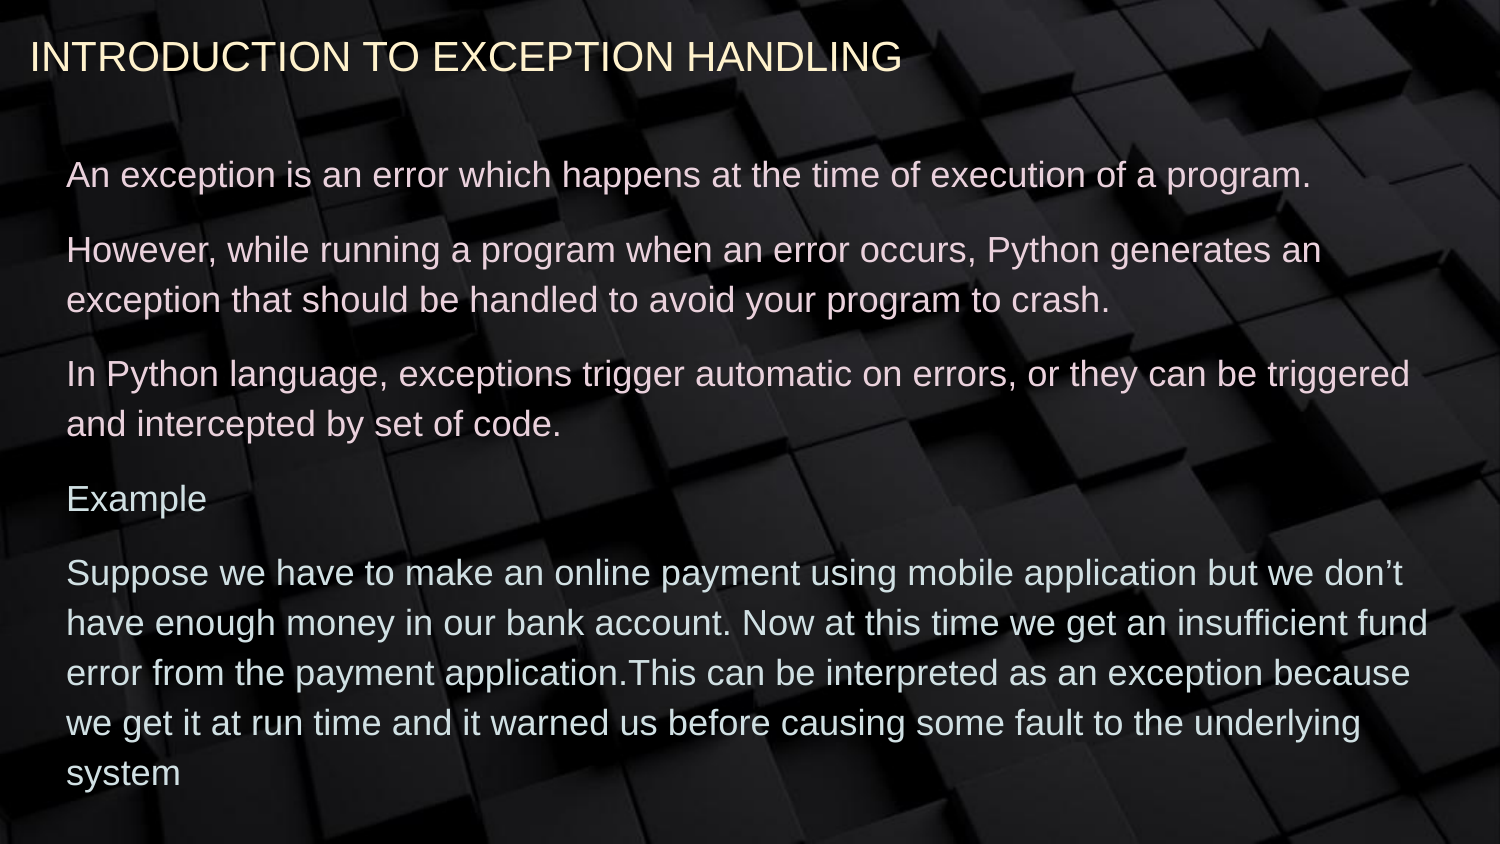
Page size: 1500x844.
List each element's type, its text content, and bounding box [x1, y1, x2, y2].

list An exception is an error which happens at the time of execution of a program. However, while running a program when an error occurs, Python generates an exception that should be handled to avoid your program to crash. In Python language, exceptions trigger automatic on errors, or they can be triggered and intercepted by set of code. Example Suppose we have to make an online payment using mobile application but we don’t have enough money in our bank account. Now at this time we get an insufficient fund error from the payment application.This can be interpreted as an exception because we get it at run time and it warned us before causing some fault to the underlying system [51, 130, 1449, 810]
title INTRODUCTION TO EXCEPTION HANDLING [14, 14, 1412, 109]
picture [0, 0, 1500, 844]
